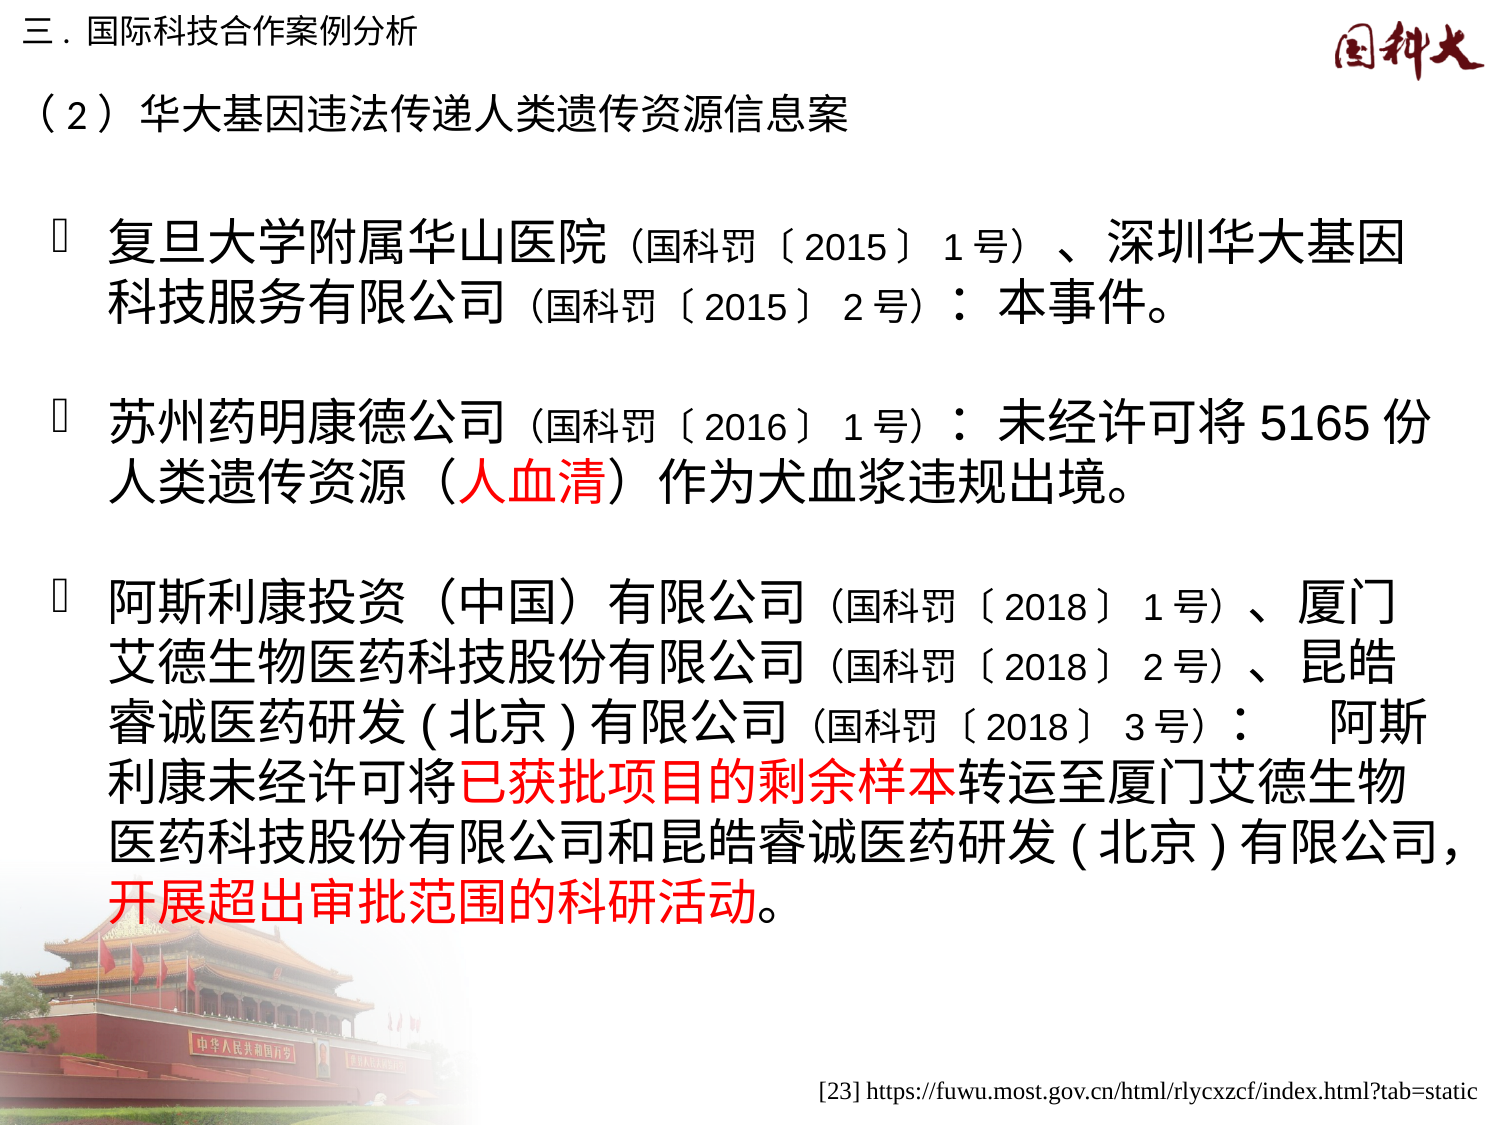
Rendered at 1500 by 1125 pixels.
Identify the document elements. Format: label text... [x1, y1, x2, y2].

text_box [23] https://fuwu.most.gov.cn/html/rlycxzcf/index.html?tab=static [440, 1067, 1500, 1113]
picture [0, 855, 481, 1125]
text_box 复旦大学附属华山医院（国科罚〔2015〕1号） 、深圳华大基因科技服务有限公司（国科罚〔2015〕2号）：本事件。 苏州药明康德公司（国科罚〔2016〕1号）：未经许可将5165份人类遗传资源（人血清）作为犬血浆违规出境。 阿斯利康投资（中国）有限公司（国科罚〔2018〕1号）、厦门艾德生物医药科技股份有限公司（国科罚〔2018〕2号）、昆皓睿诚医药研发(北京)有限公司（国科罚〔2018〕3号）： 阿斯利康未经许可将已获批项目的剩余样本转运至厦门艾德生物医药科技股份有限公司和昆皓睿诚医药研发(北京)有限公司，开展超出审批范围的科研活动。 [36, 143, 1460, 938]
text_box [0, 2, 1140, 197]
picture [1335, 21, 1485, 81]
